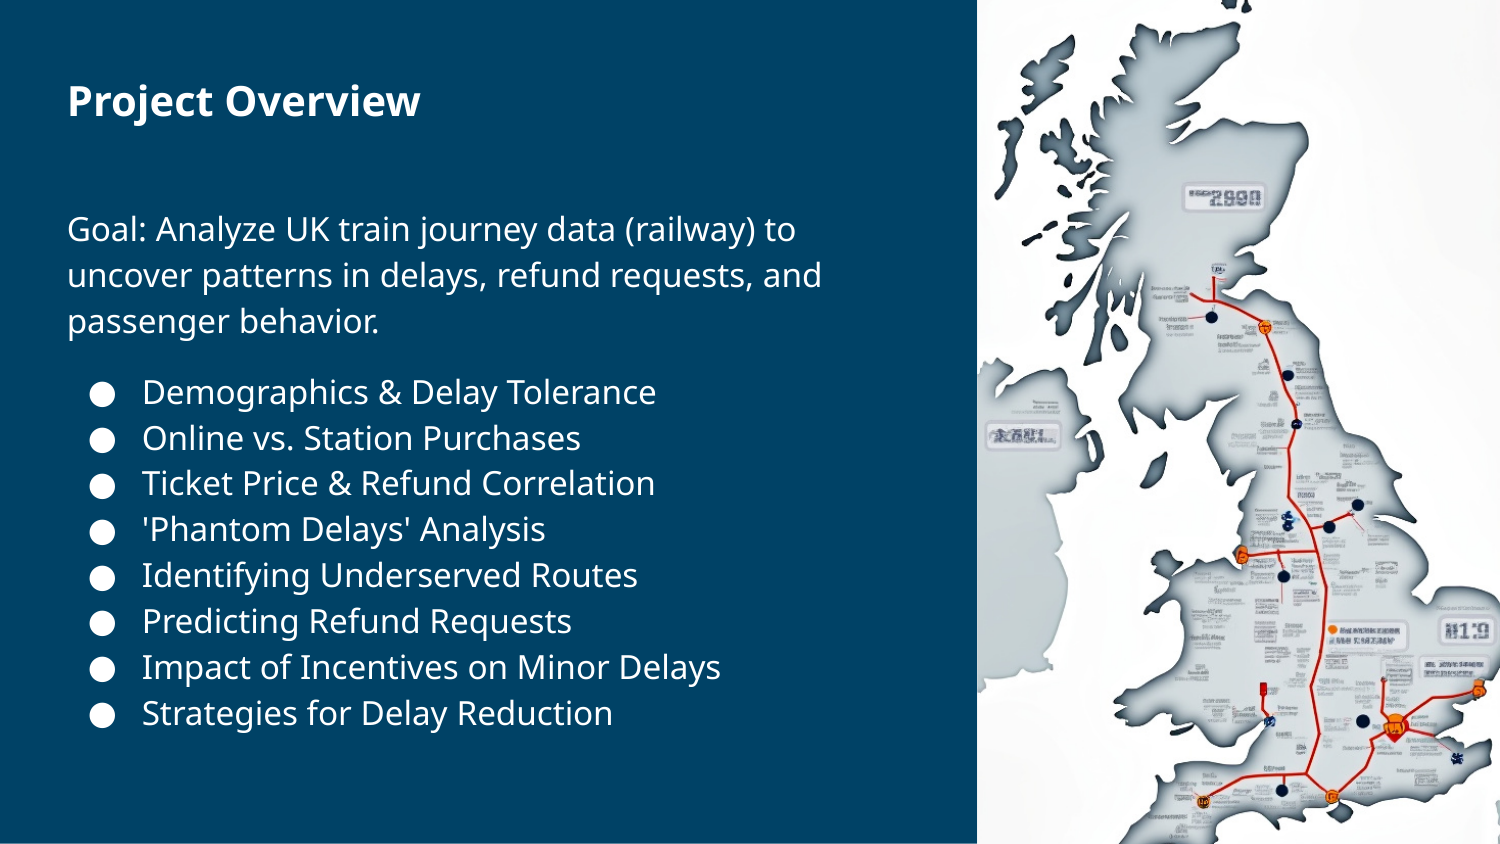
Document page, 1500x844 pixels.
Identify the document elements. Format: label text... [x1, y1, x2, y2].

picture [977, 0, 1500, 844]
list Goal: Analyze UK train journey data (railway) to uncover patterns in delays, refund requests, and passenger behavior. Demographics & Delay Tolerance Online vs. Station Purchases Ticket Price & Refund Correlation 'Phantom Delays' Analysis Identifying Underserved Routes Predicting Refund Requests Impact of Incentives on Minor Delays Strategies for Delay Reduction [51, 187, 931, 832]
title Project Overview [51, 59, 931, 150]
